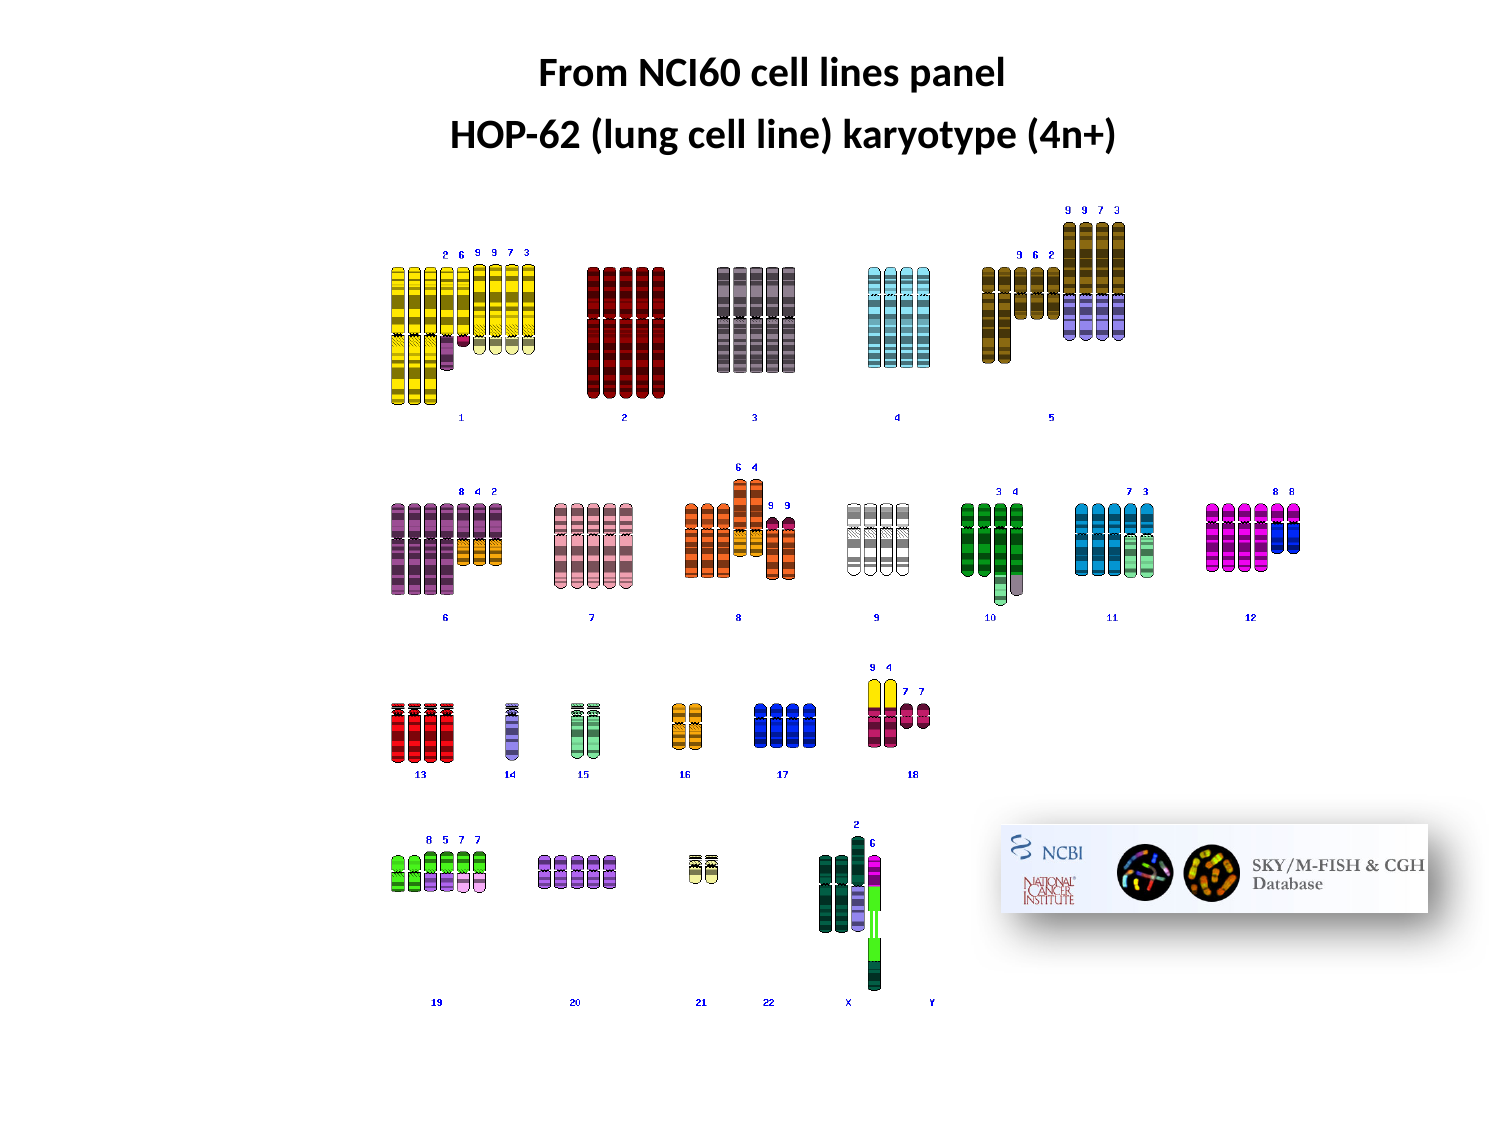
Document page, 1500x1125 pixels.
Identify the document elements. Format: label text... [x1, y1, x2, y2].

picture [383, 196, 1428, 1029]
text_box From NCI60 cell lines panel [523, 37, 1022, 102]
text_box HOP-62 (lung cell line) karyotype (4n+) [435, 99, 1133, 165]
